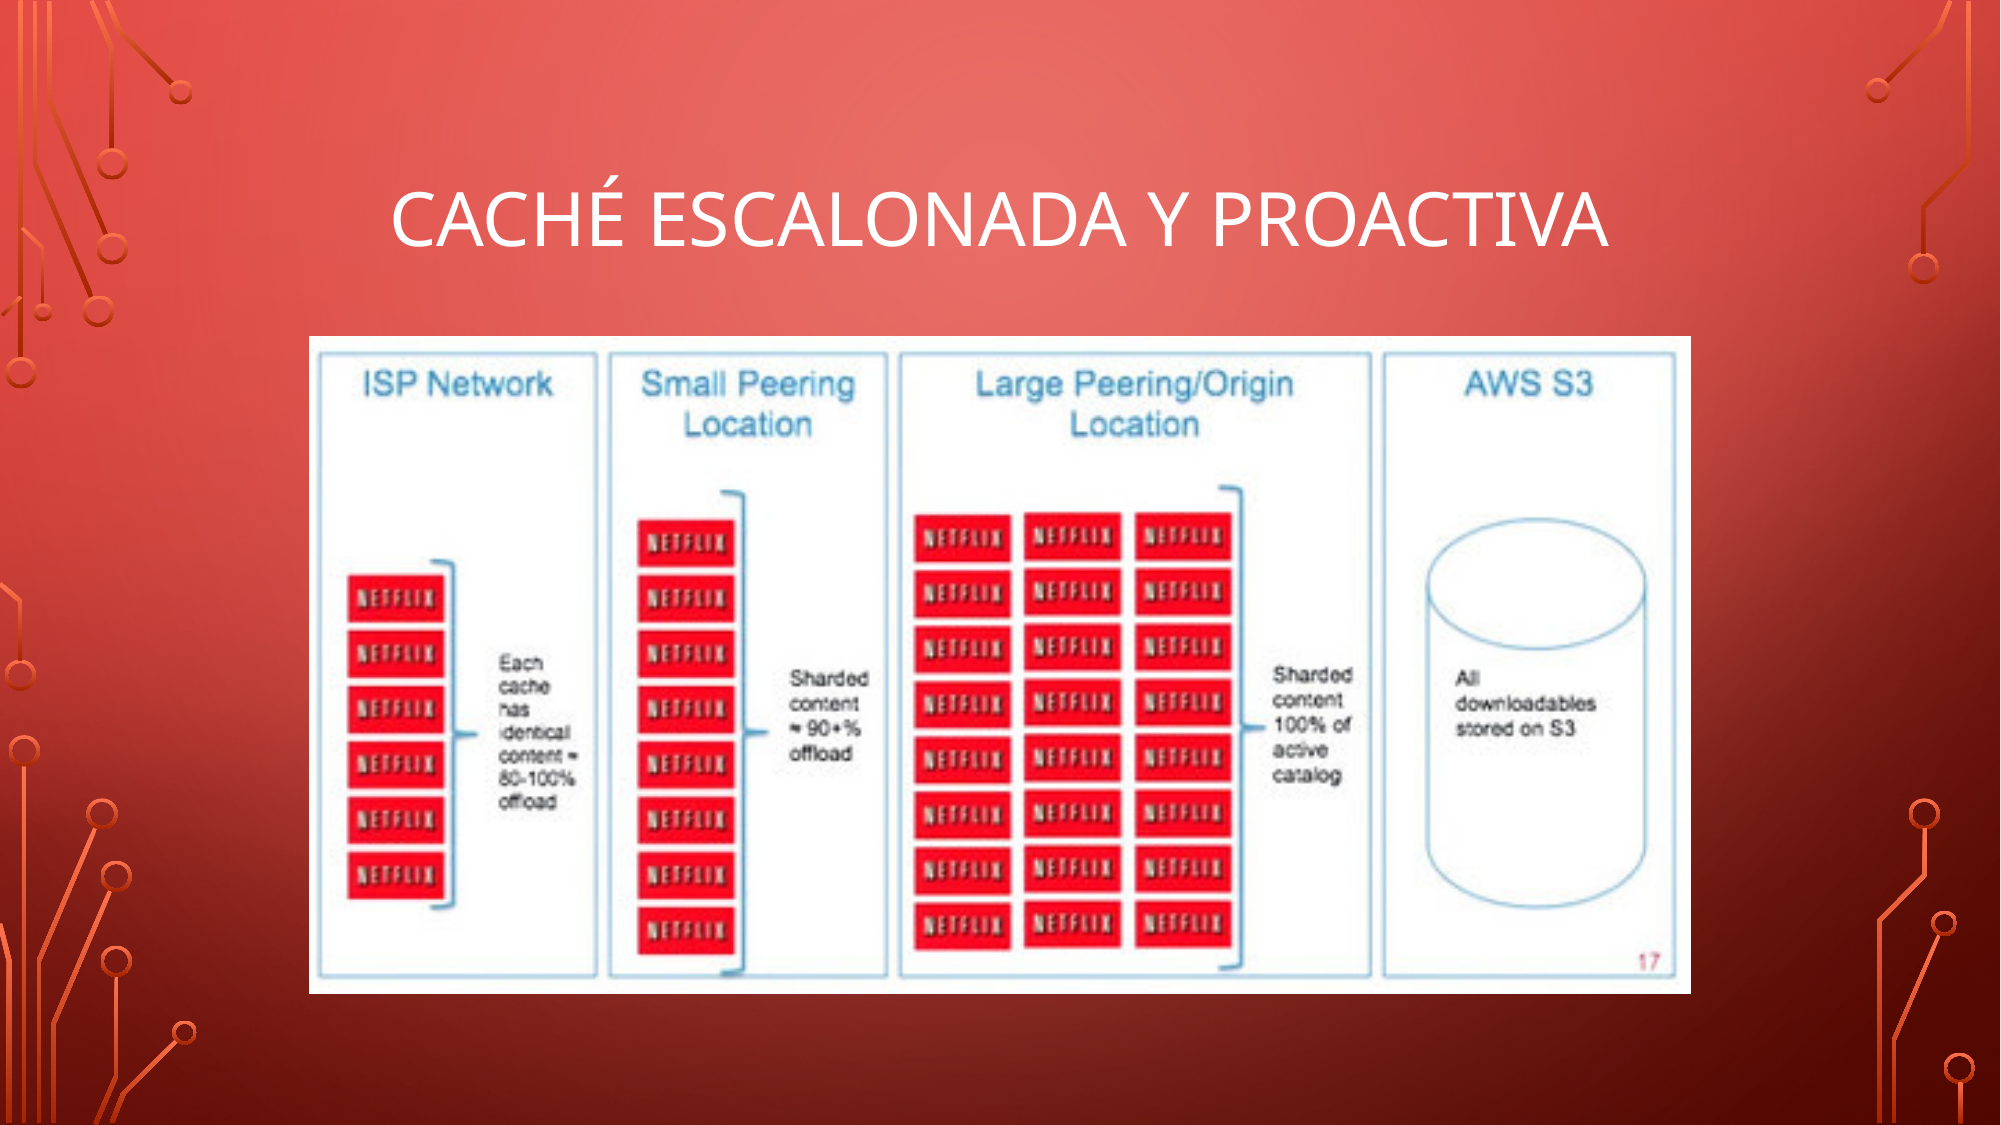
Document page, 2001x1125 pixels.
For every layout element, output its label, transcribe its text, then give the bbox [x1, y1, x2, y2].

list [308, 336, 1691, 995]
title Caché escalonada y proactiva [187, 101, 1813, 344]
